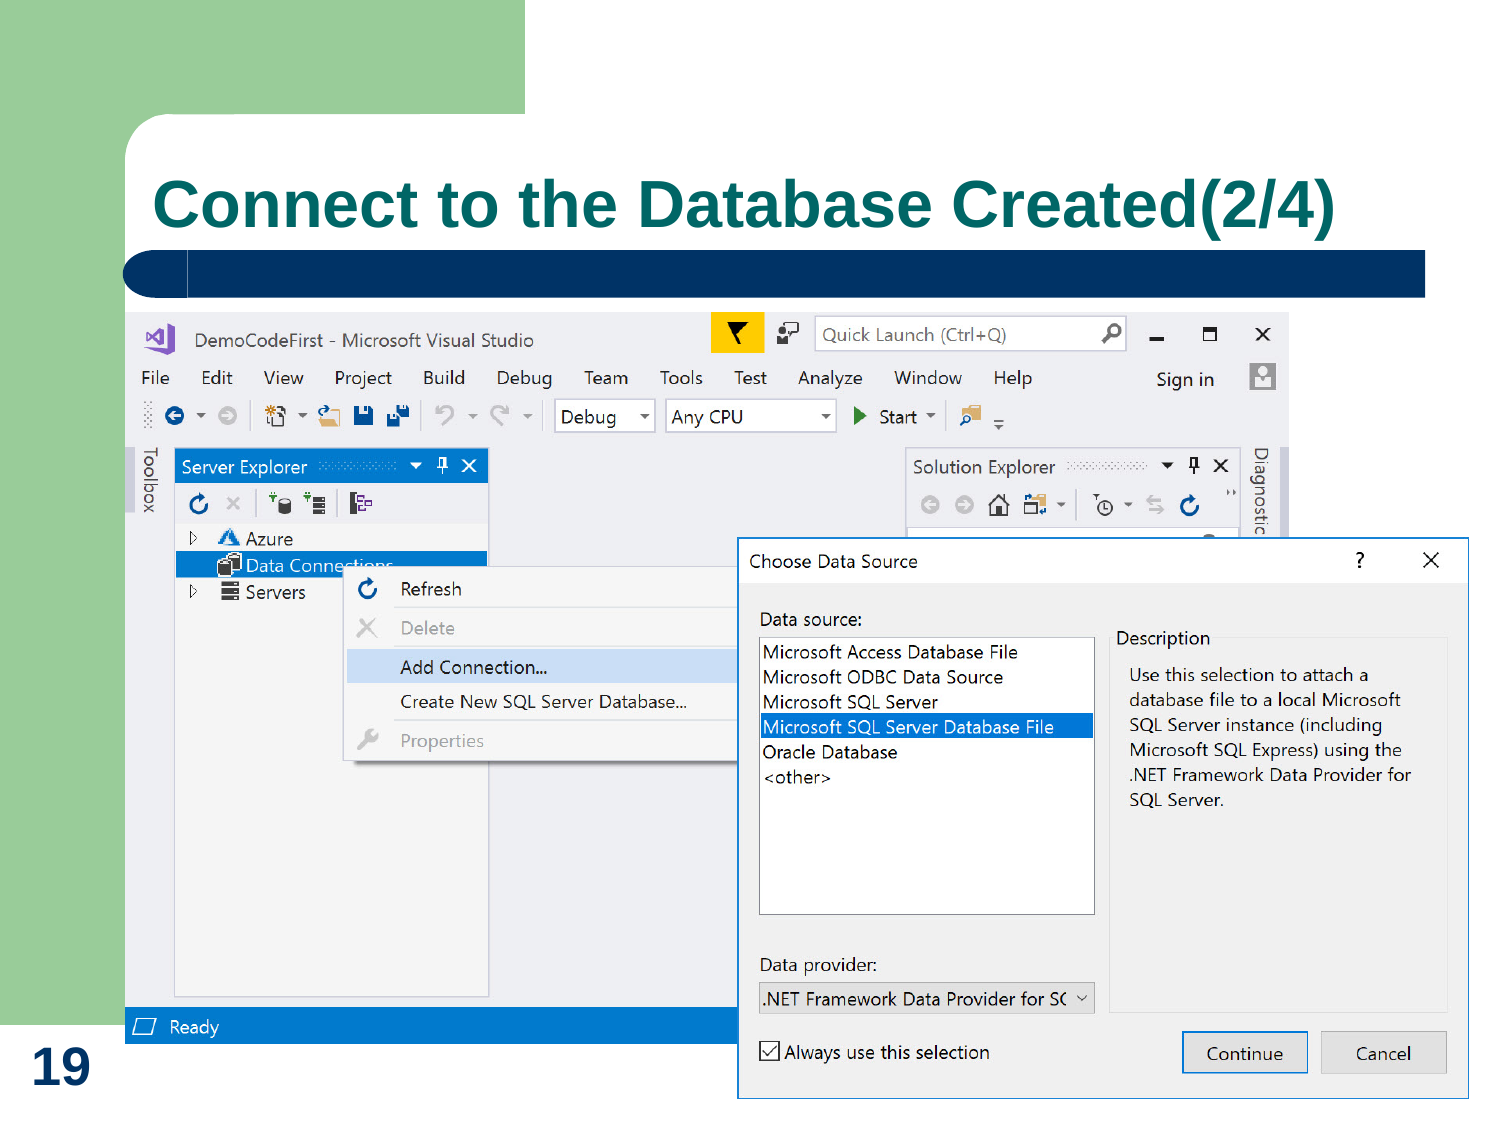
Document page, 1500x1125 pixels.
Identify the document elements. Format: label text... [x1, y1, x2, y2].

slide_number 19 [13, 1023, 111, 1105]
picture [124, 312, 1469, 1100]
title Connect to the Database Created(2/4) [137, 112, 1438, 251]
